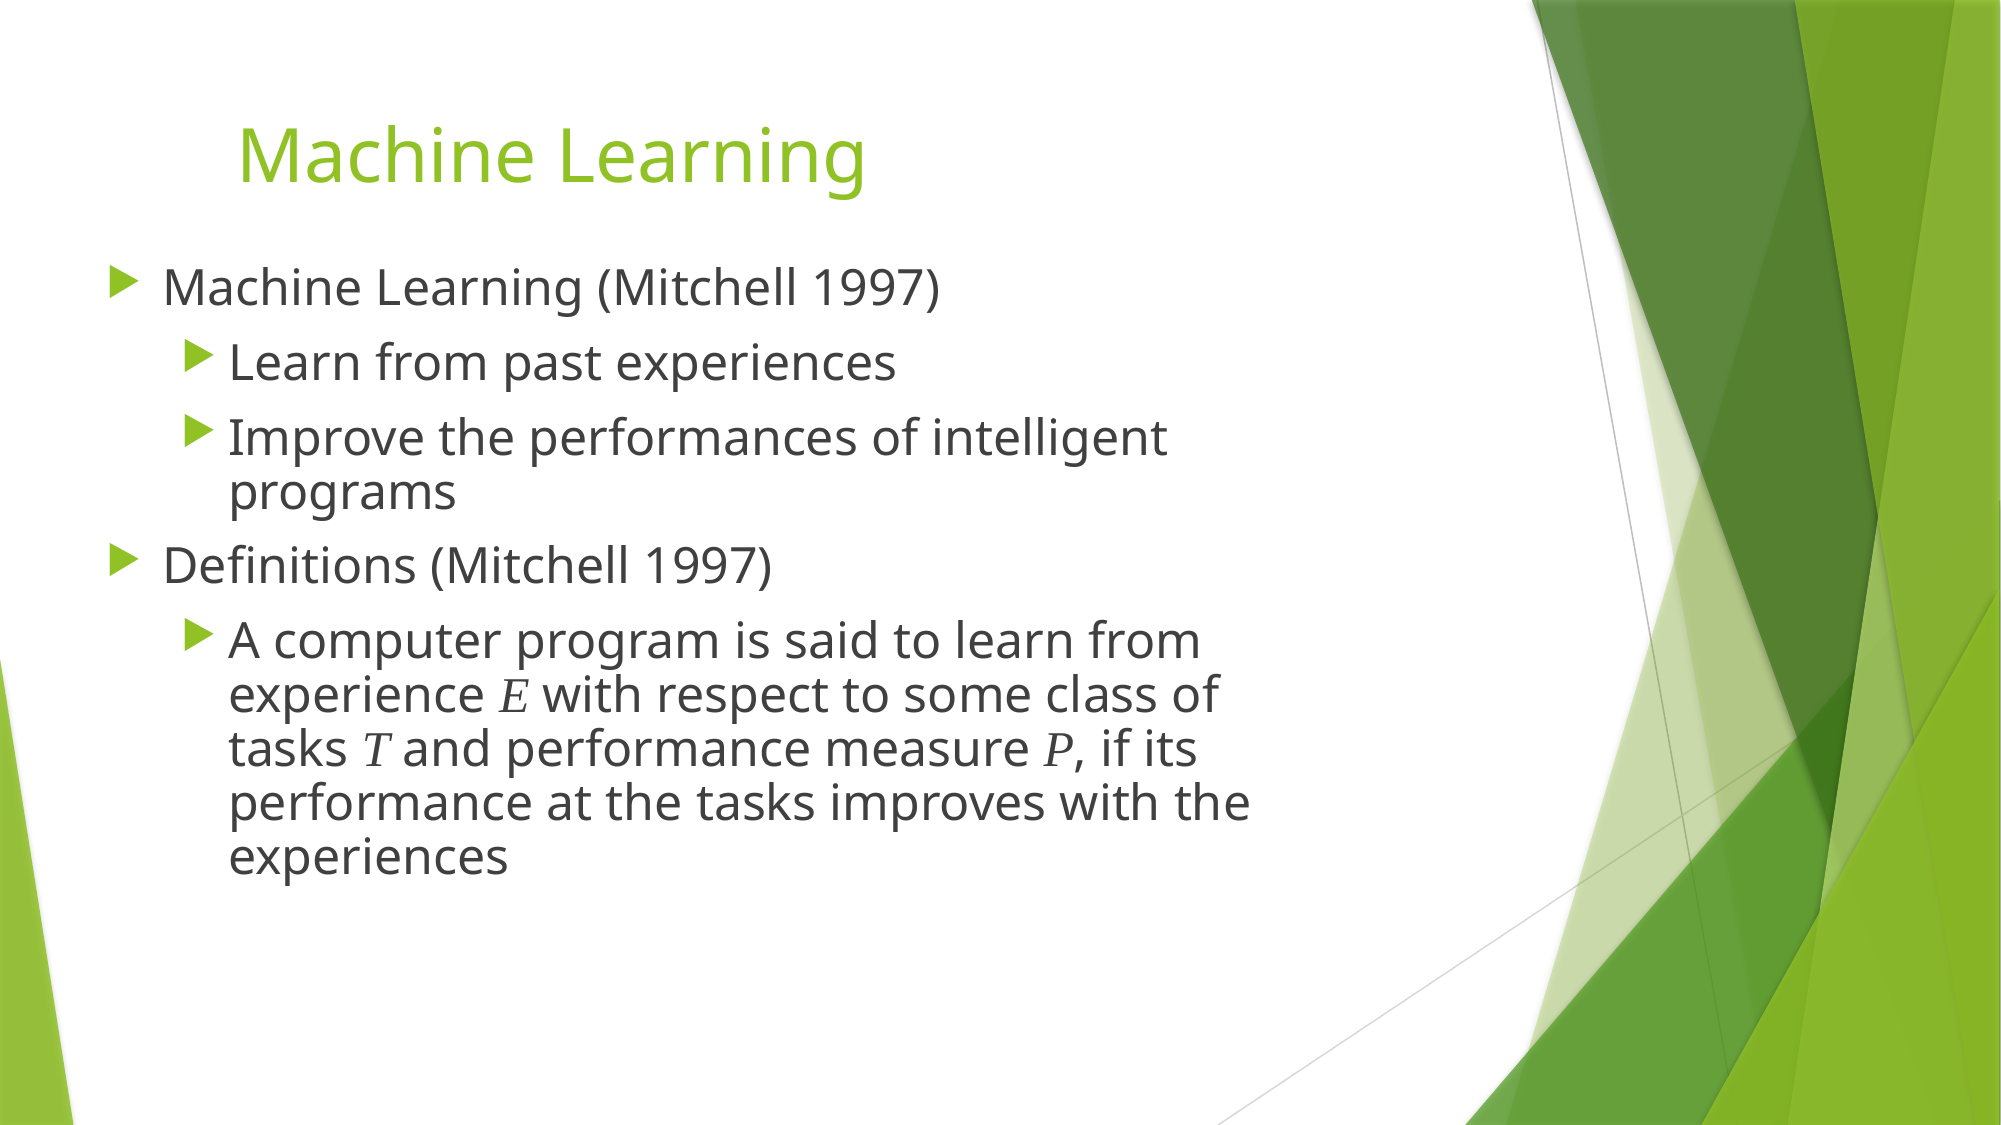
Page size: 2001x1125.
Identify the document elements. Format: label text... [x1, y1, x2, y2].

list Machine Learning (Mitchell 1997) Learn from past experiences Improve the performances of intelligent programs Definitions (Mitchell 1997) A computer program is said to learn from experience E with respect to some class of tasks T and performance measure P, if its performance at the tasks improves with the experiences [91, 254, 1367, 992]
title Machine Learning [221, 99, 1632, 317]
